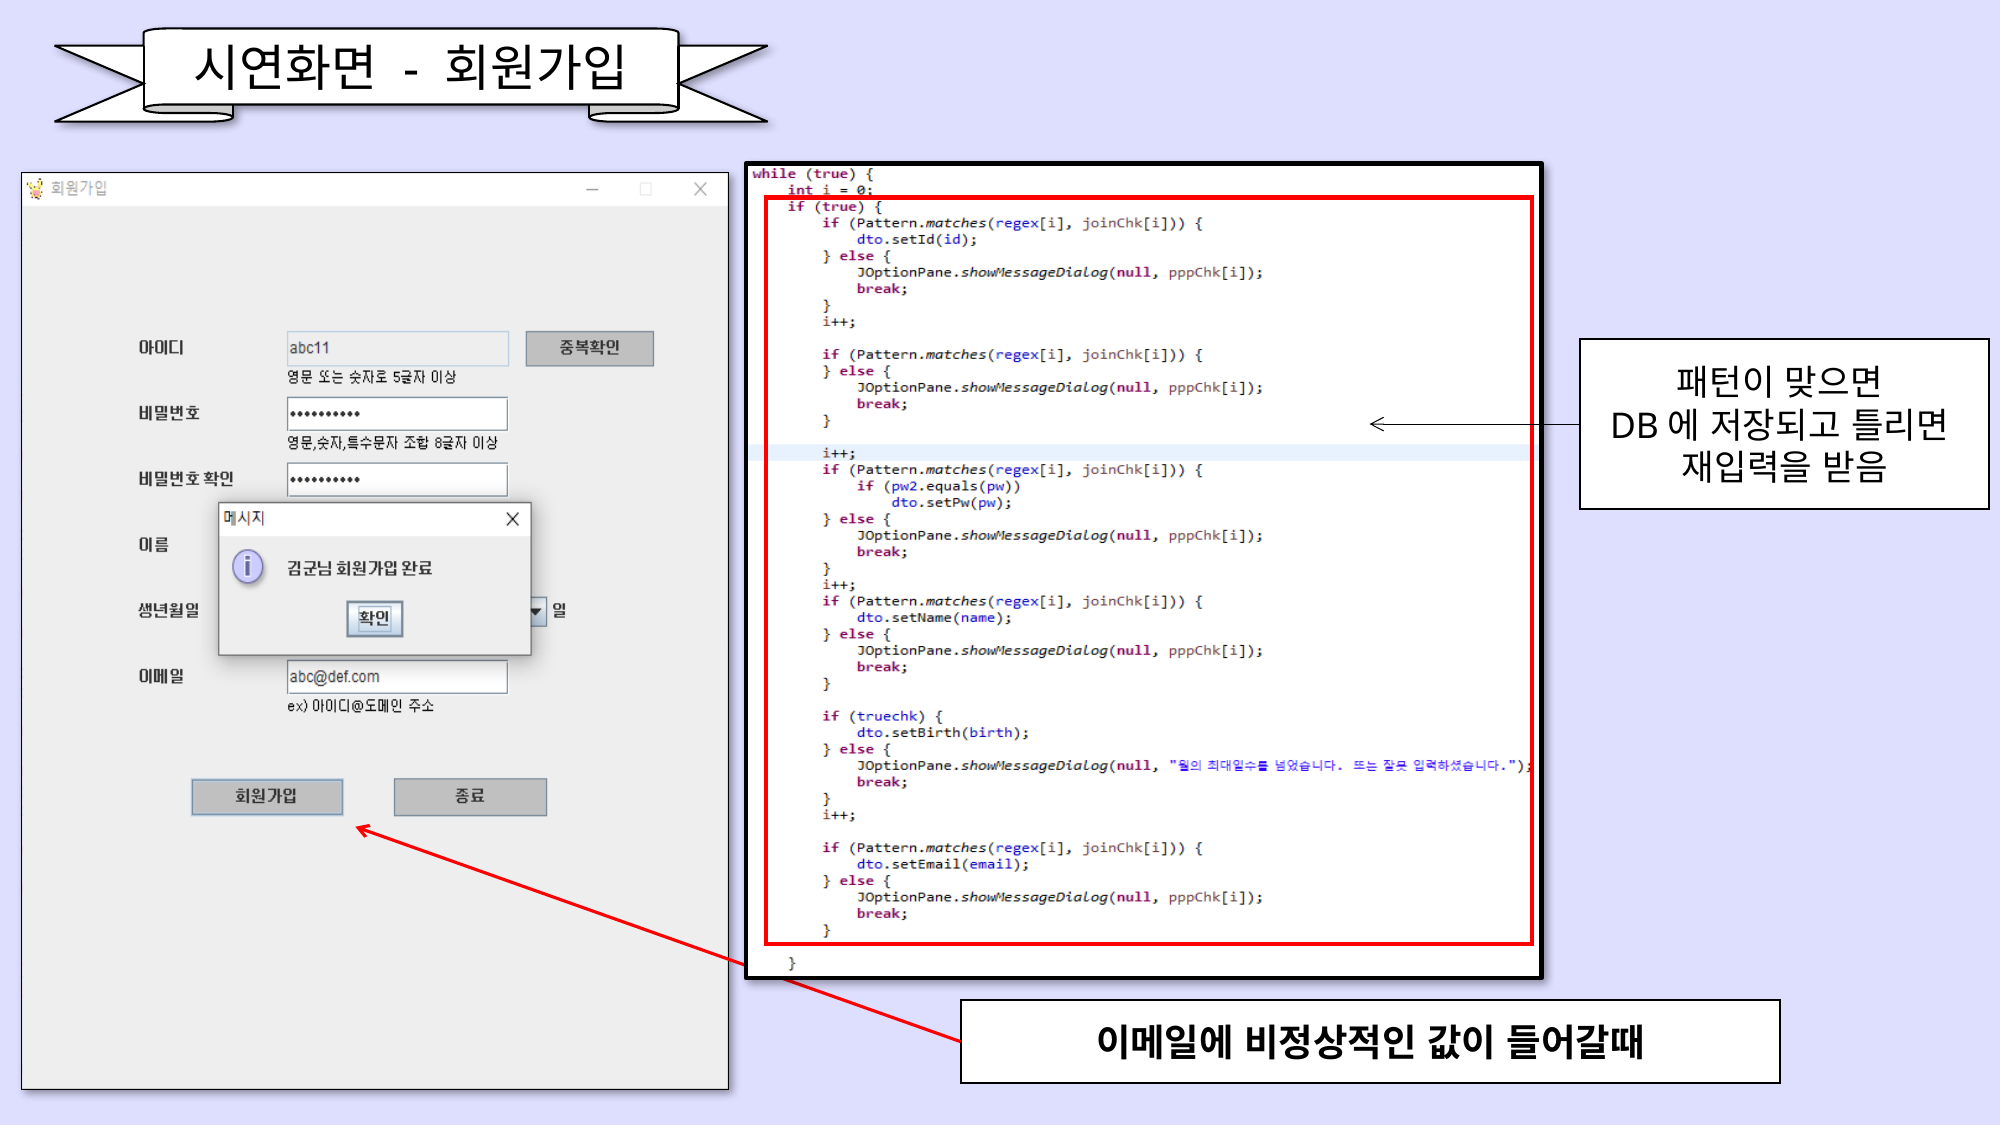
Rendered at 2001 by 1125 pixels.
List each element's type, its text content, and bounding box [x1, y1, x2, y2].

text_box 시연화면 - 회원가입 [54, 27, 769, 123]
text_box 이메일에 비정상적인 값이 들어갈때 [960, 999, 1781, 1084]
text_box 패턴이 맞으면 DB에 저장되고 틀리면 재입력을 받음 [1579, 338, 1990, 510]
picture [21, 172, 729, 1090]
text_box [748, 165, 1540, 976]
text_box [355, 826, 961, 1042]
